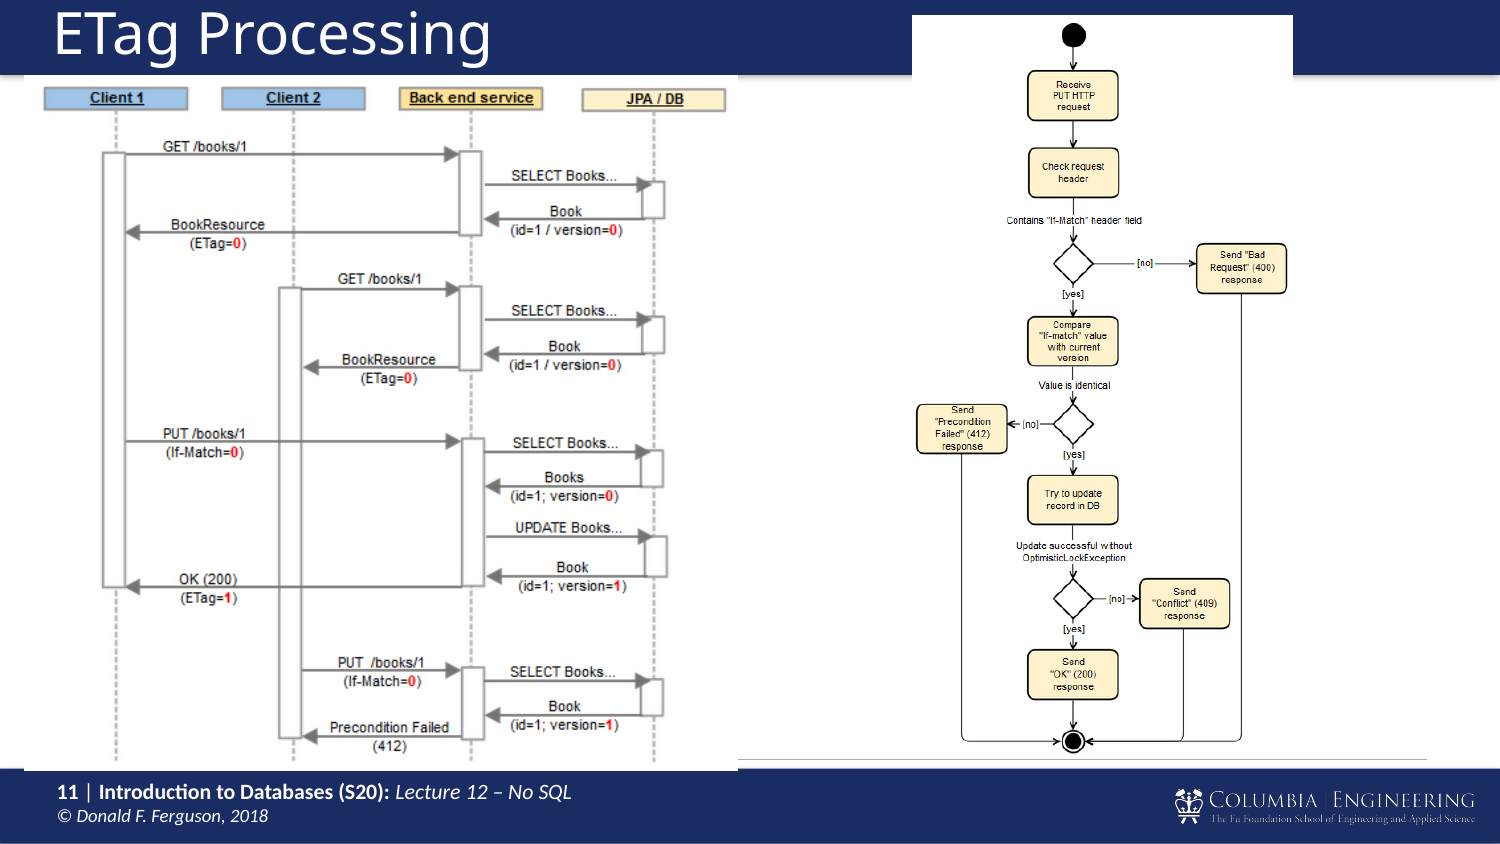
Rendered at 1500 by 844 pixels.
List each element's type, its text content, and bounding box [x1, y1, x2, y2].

picture [24, 75, 738, 771]
title ETag Processing [37, 0, 1396, 61]
picture [912, 15, 1293, 756]
